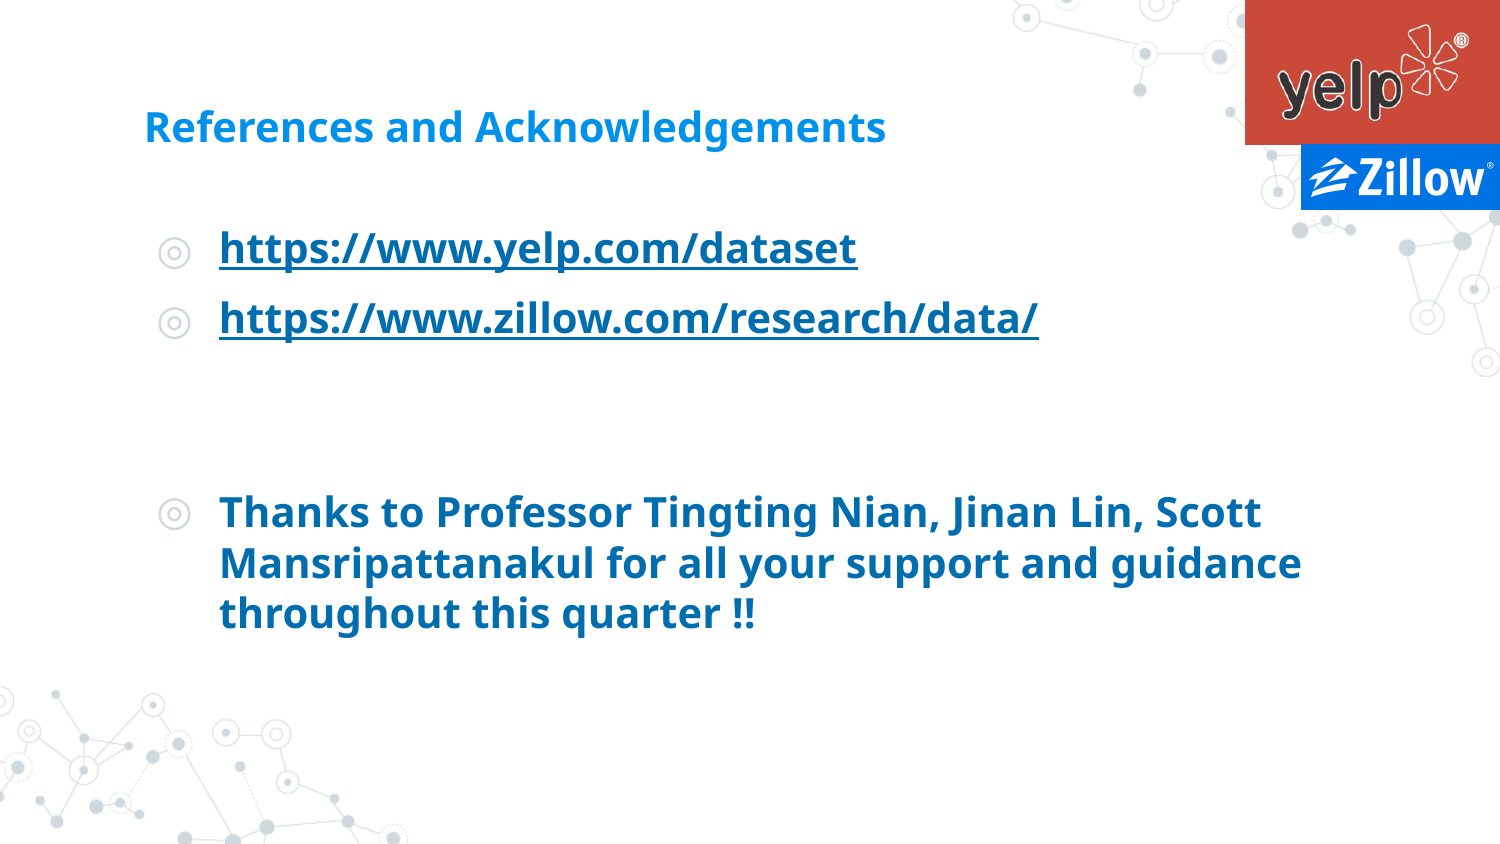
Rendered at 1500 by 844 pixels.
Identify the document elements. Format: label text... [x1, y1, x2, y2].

title References and Acknowledgements [128, 50, 1301, 167]
picture [0, 0, 1500, 844]
list https://www.yelp.com/dataset https://www.zillow.com/research/data/ Thanks to Professor Tingting Nian, Jinan Lin, Scott Mansripattanakul for all your support and guidance throughout this quarter !! [128, 206, 1372, 794]
